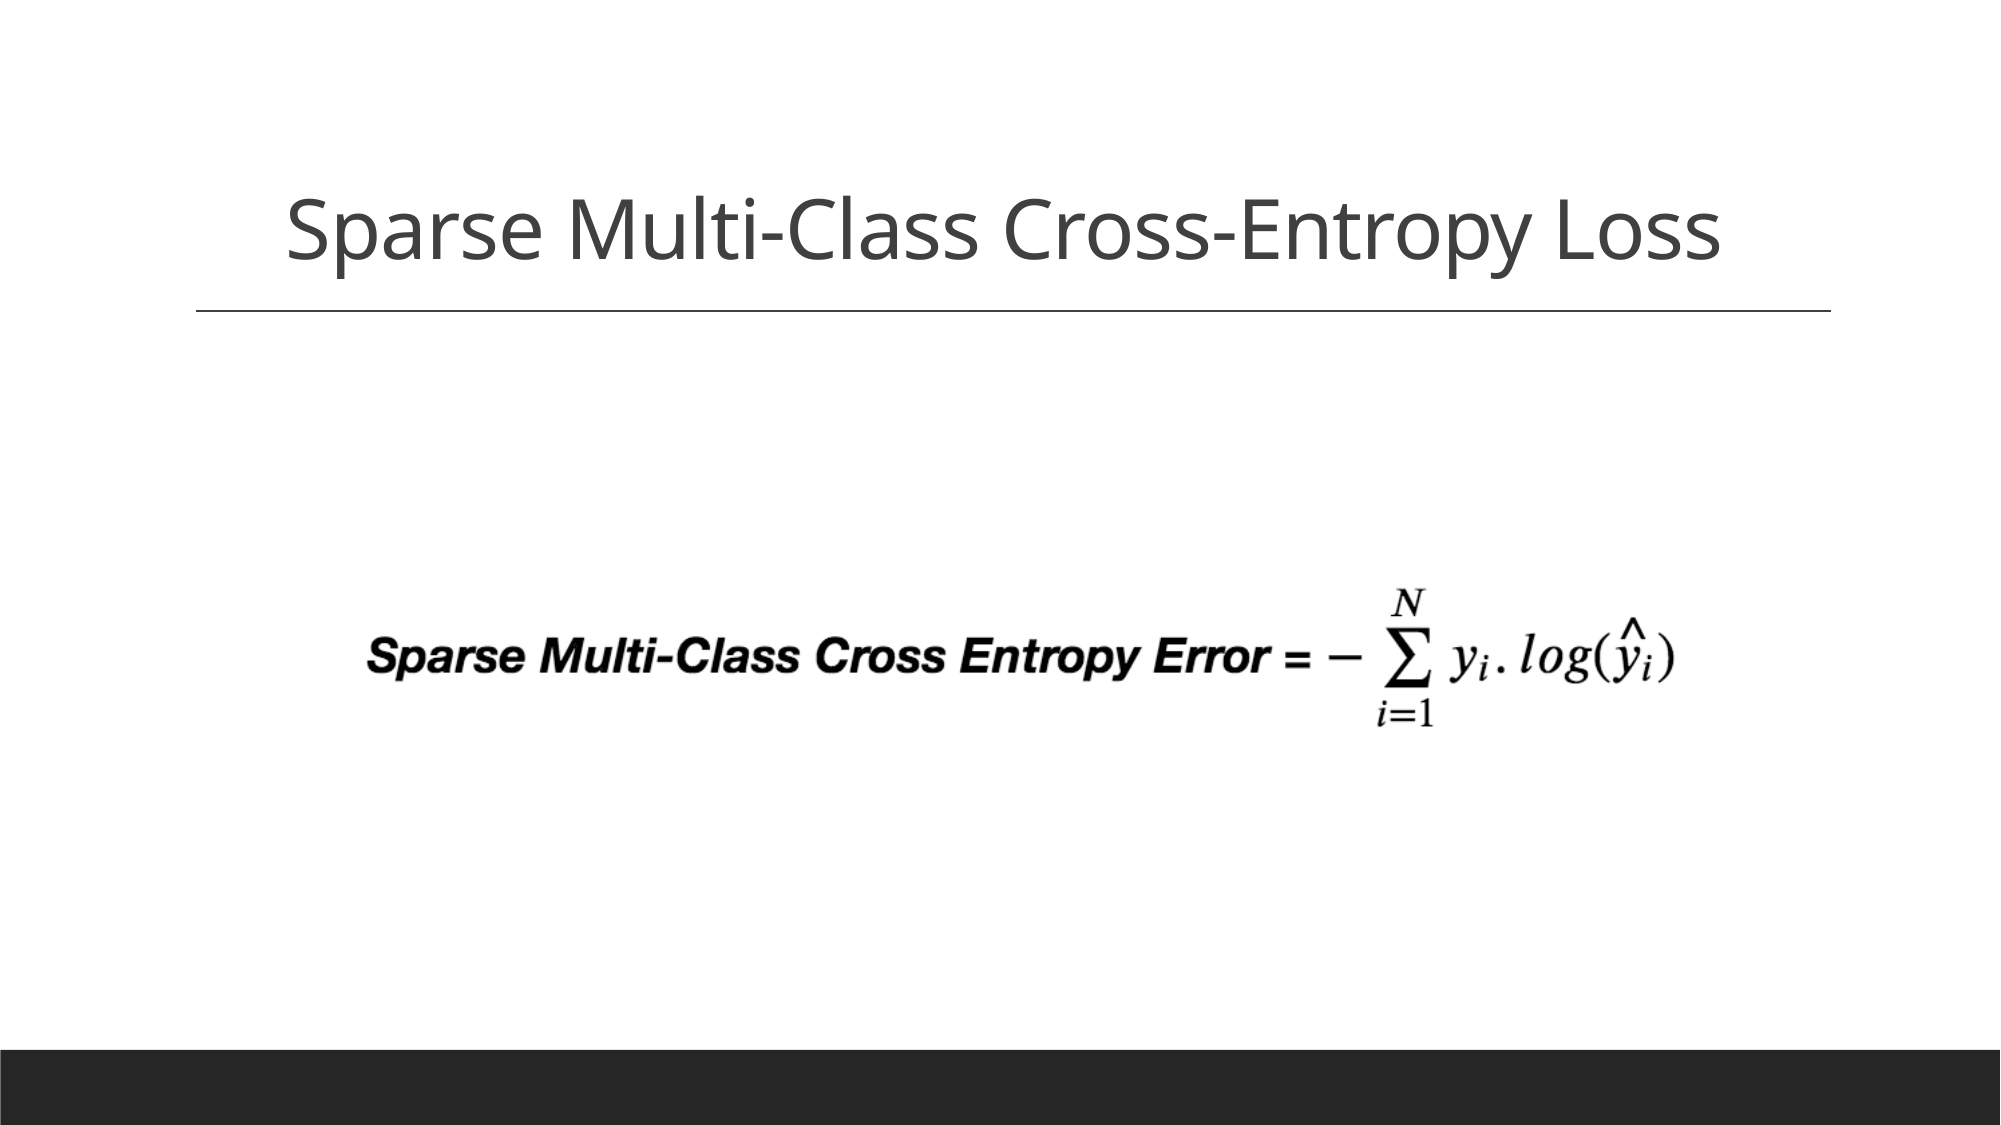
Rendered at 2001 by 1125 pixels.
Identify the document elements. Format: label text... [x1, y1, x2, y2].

title Sparse Multi-Class Cross-Entropy Loss [180, 47, 1830, 285]
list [179, 533, 1831, 776]
